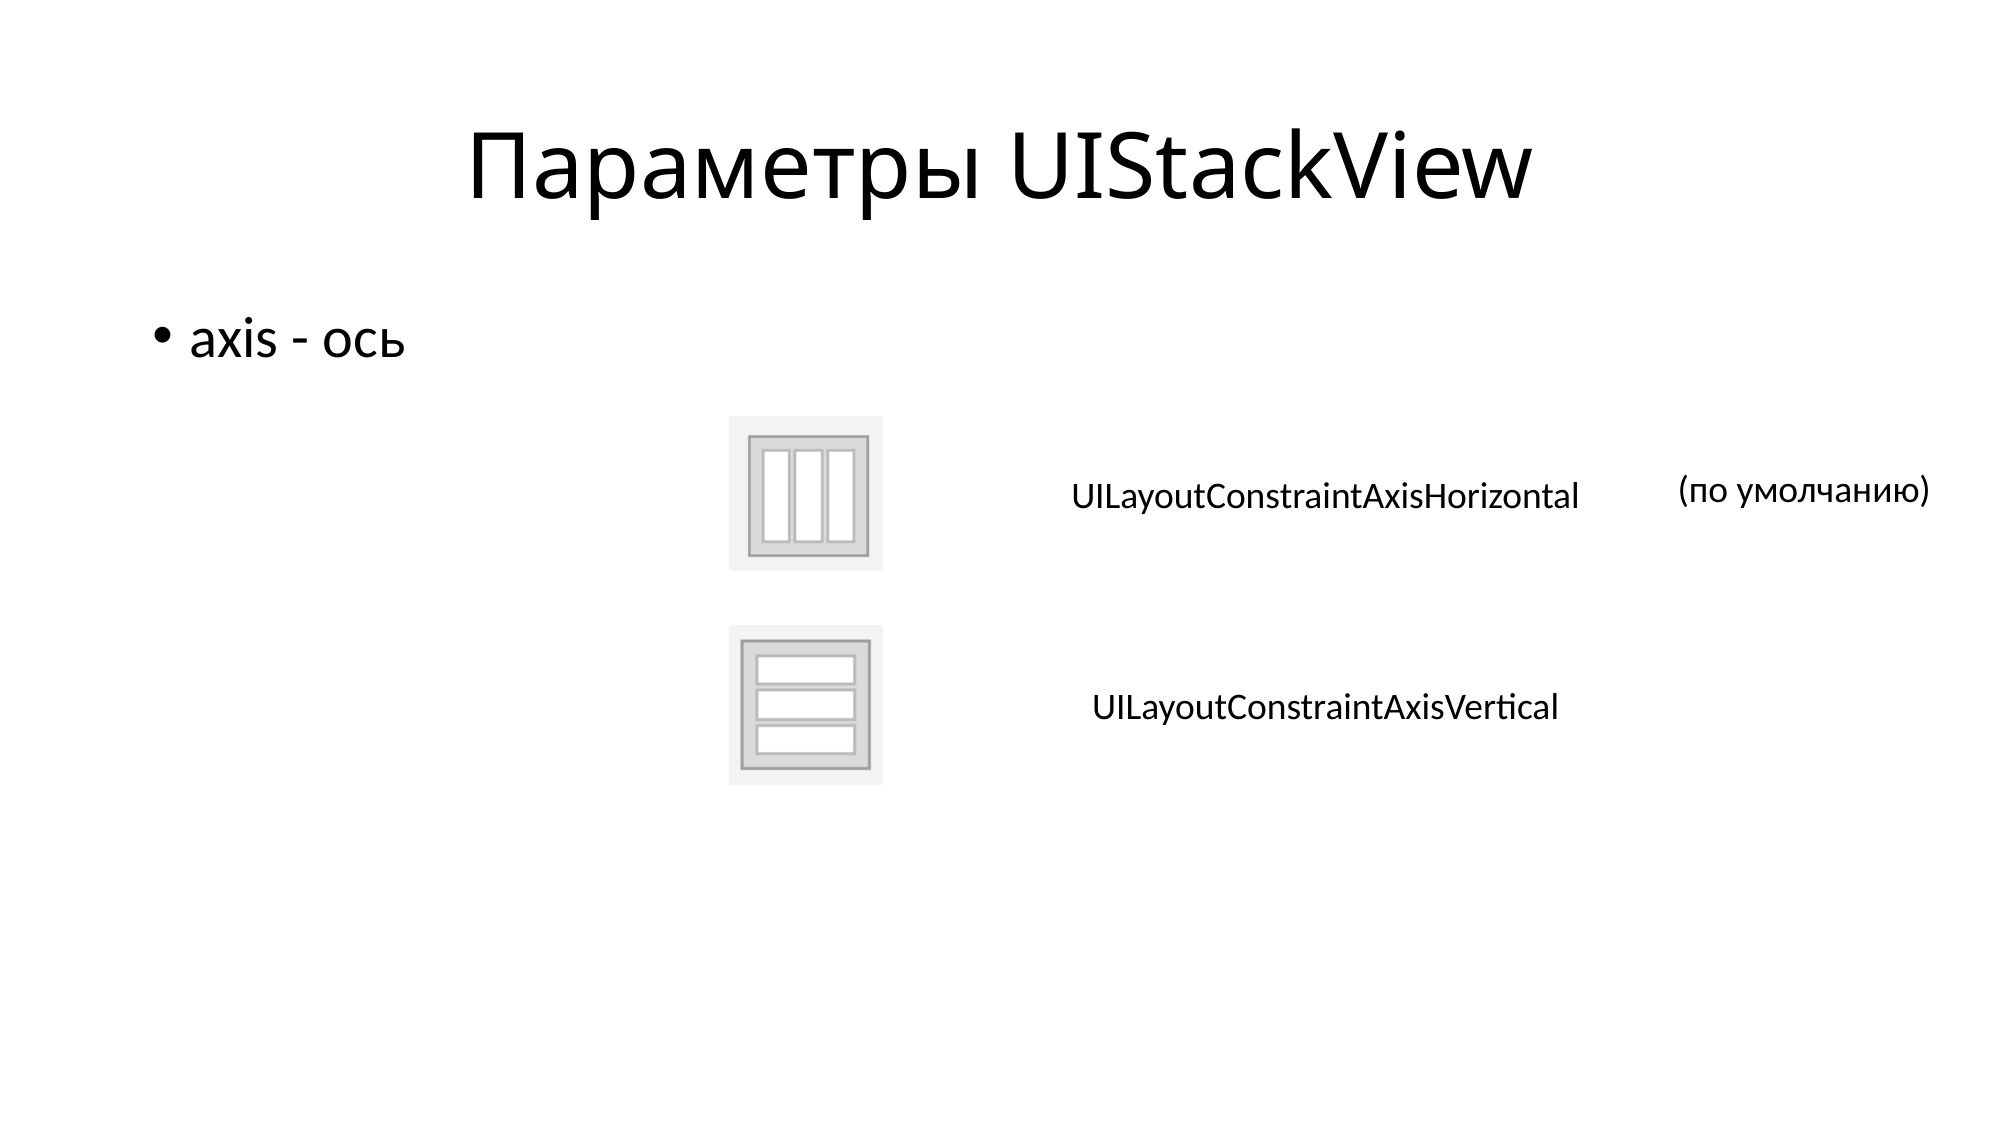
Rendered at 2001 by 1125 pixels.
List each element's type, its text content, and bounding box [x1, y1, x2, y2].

list axis - ось [137, 299, 1863, 1014]
text_box UILayoutConstraintAxisVertical [1077, 674, 1575, 735]
title Параметры UIStackView [137, 59, 1863, 278]
picture [729, 416, 883, 571]
text_box UILayoutConstraintAxisHorizontal [1056, 463, 1596, 523]
picture [729, 625, 883, 785]
text_box (по умолчанию) [1662, 457, 1946, 518]
